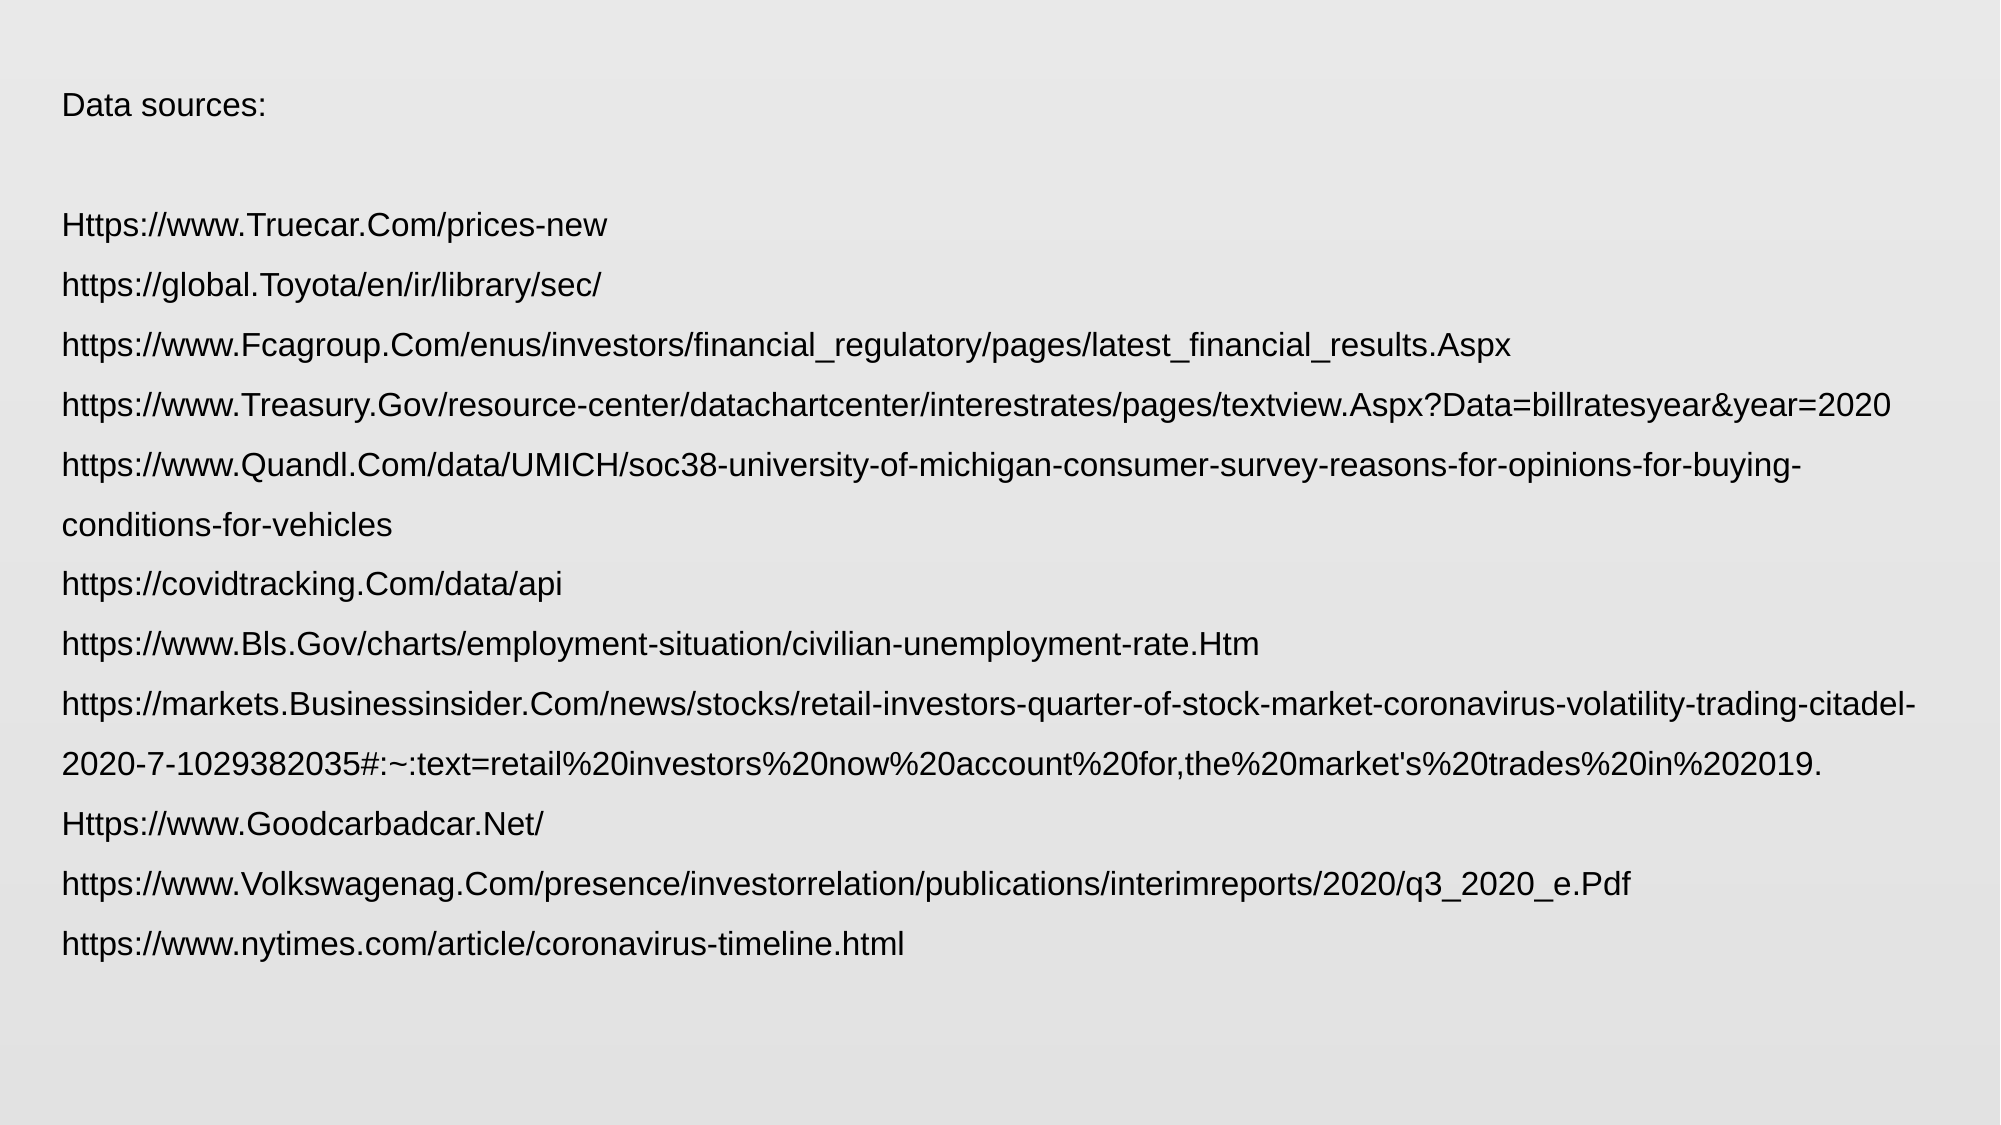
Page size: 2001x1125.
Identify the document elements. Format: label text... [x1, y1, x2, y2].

list Data sources: Https://www.Truecar.Com/prices-new https://global.Toyota/en/ir/library/sec/ https://www.Fcagroup.Com/enus/investors/financial_regulatory/pages/latest_financial_results.Aspx https://www.Treasury.Gov/resource-center/datachartcenter/interestrates/pages/textview.Aspx?Data=billratesyear&year=2020 https://www.Quandl.Com/data/UMICH/soc38-university-of-michigan-consumer-survey-reasons-for-opinions-for-buying-conditions-for-vehicles https://covidtracking.Com/data/api https://www.Bls.Gov/charts/employment-situation/civilian-unemployment-rate.Htm https://markets.Businessinsider.Com/news/stocks/retail-investors-quarter-of-stock-market-coronavirus-volatility-trading-citadel-2020-7-1029382035#:~:text=retail%20investors%20now%20account%20for,the%20market's%20trades%20in%202019. Https://www.Goodcarbadcar.Net/ https://www.Volkswagenag.Com/presence/investorrelation/publications/interimreports/2020/q3_2020_e.Pdf https://www.nytimes.com/article/coronavirus-timeline.html [46, 56, 1970, 1064]
